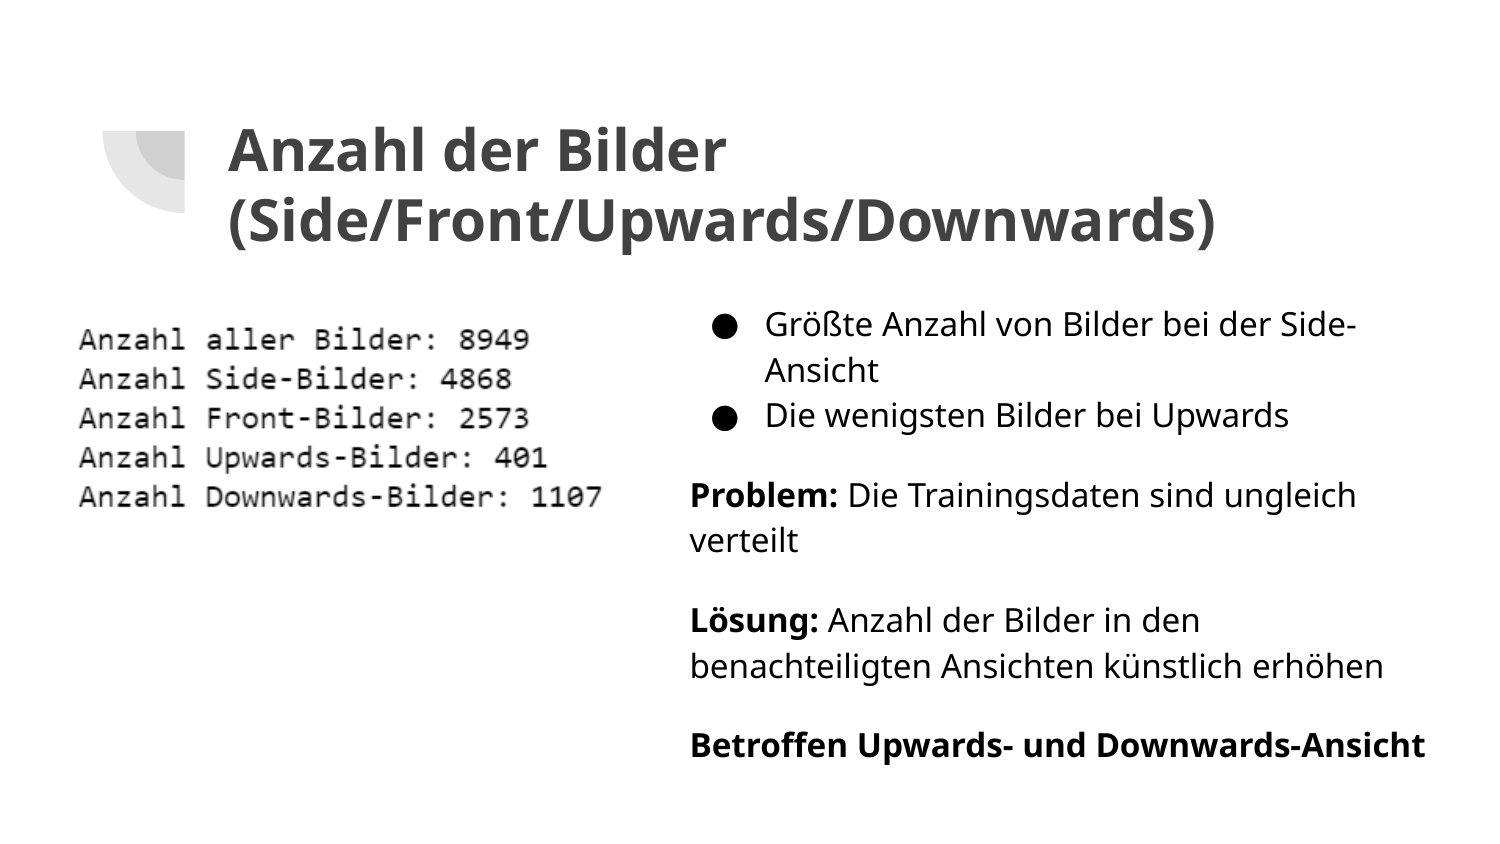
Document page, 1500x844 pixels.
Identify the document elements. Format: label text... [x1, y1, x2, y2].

picture [65, 317, 623, 526]
list Größte Anzahl von Bilder bei der Side-Ansicht Die wenigsten Bilder bei Upwards Problem: Die Trainingsdaten sind ungleich verteilt Lösung: Anzahl der Bilder in den benachteiligten Ansichten künstlich erhöhen Betroffen Upwards- und Downwards-Ansicht [674, 281, 1447, 817]
title Anzahl der Bilder (Side/Front/Upwards/Downwards) [213, 98, 1368, 263]
